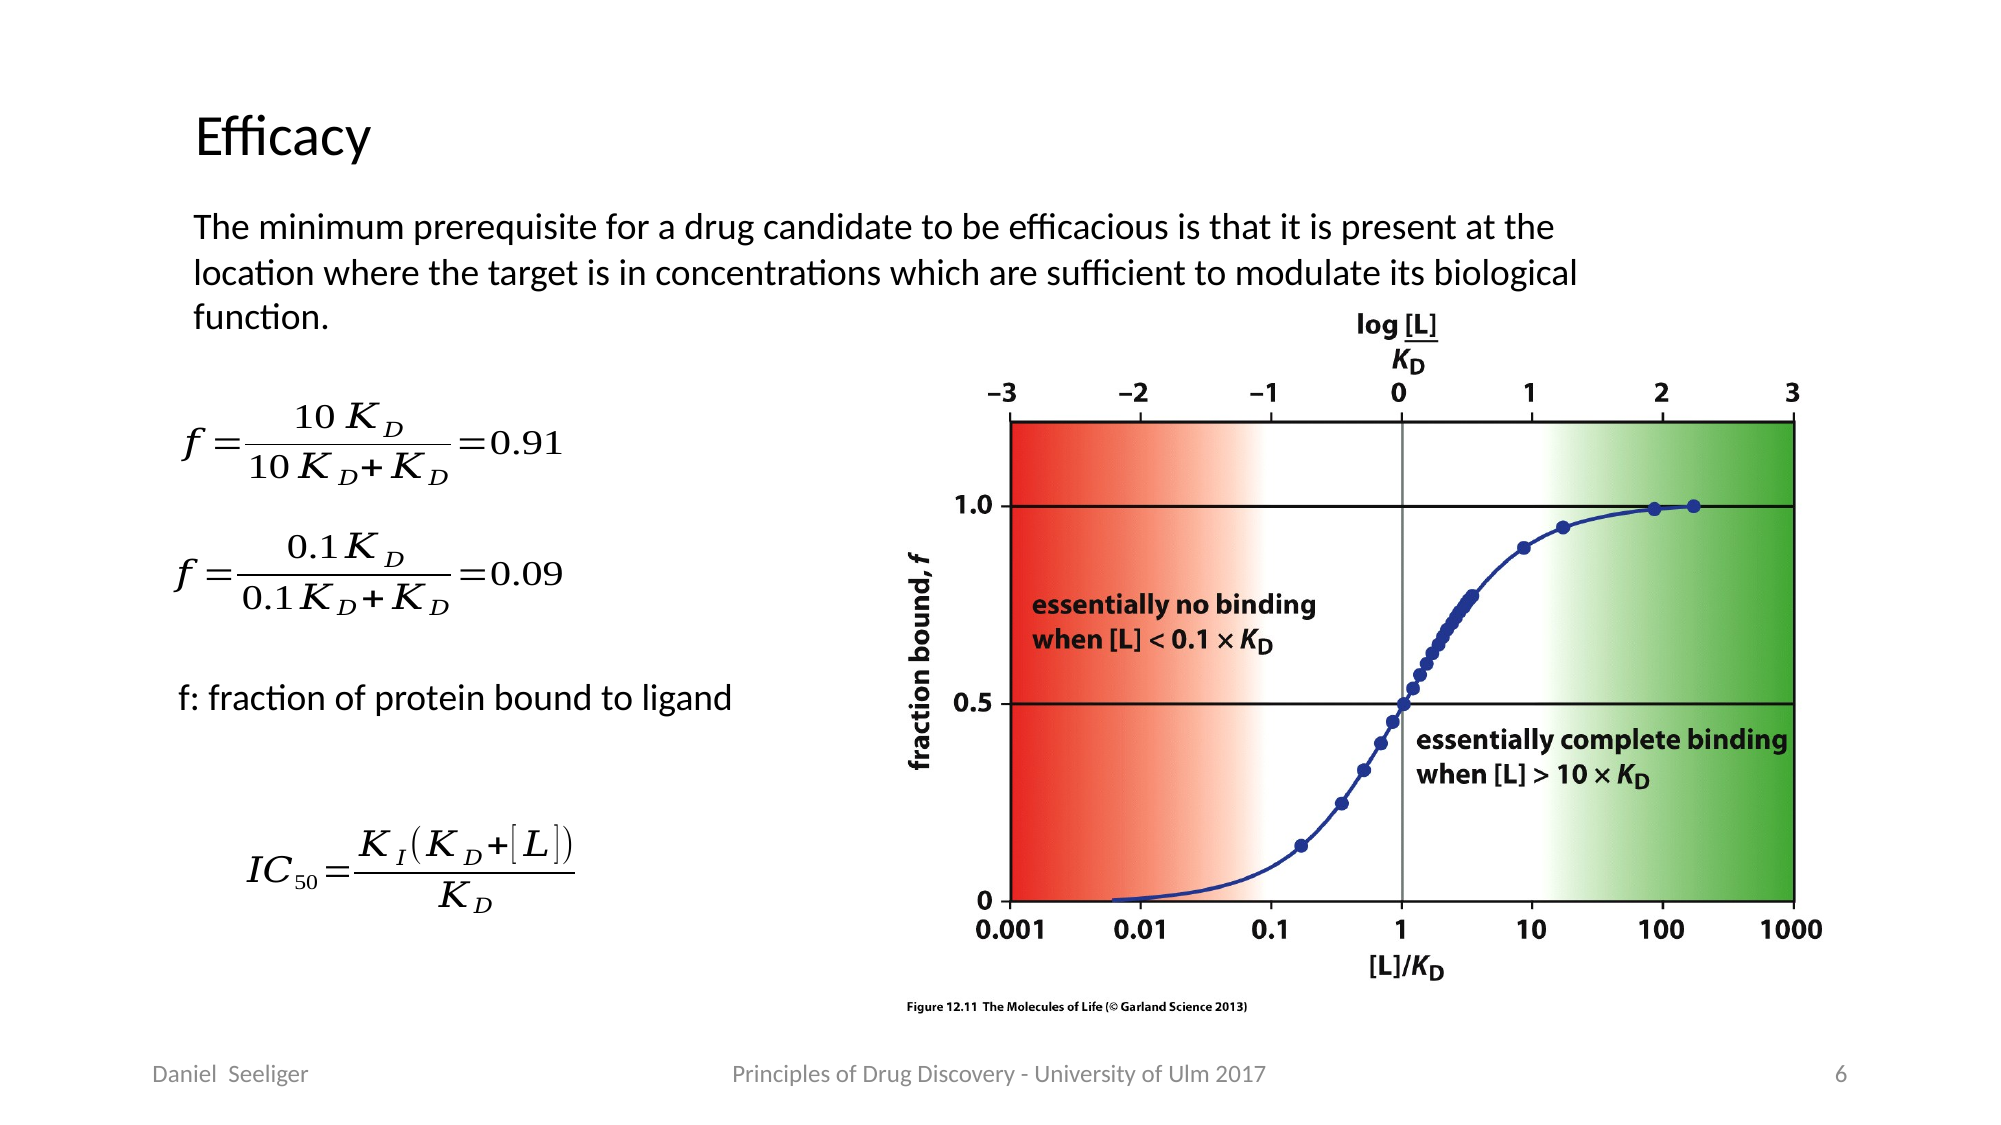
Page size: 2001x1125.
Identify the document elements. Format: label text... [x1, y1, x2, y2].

slide_number Daniel Seeliger [137, 1042, 588, 1103]
footer Principles of Drug Discovery - University of Ulm 2017 [662, 1042, 1338, 1103]
text_box Efficacy [180, 89, 387, 174]
slide_number 6 [1412, 1042, 1863, 1103]
text_box f: fraction of protein bound to ligand [163, 666, 749, 726]
picture [901, 305, 1828, 1016]
text_box The minimum prerequisite for a drug candidate to be efficacious is that it is present at the location where the target is in concentrations which are sufficient to modulate its biological function. [178, 195, 1674, 345]
